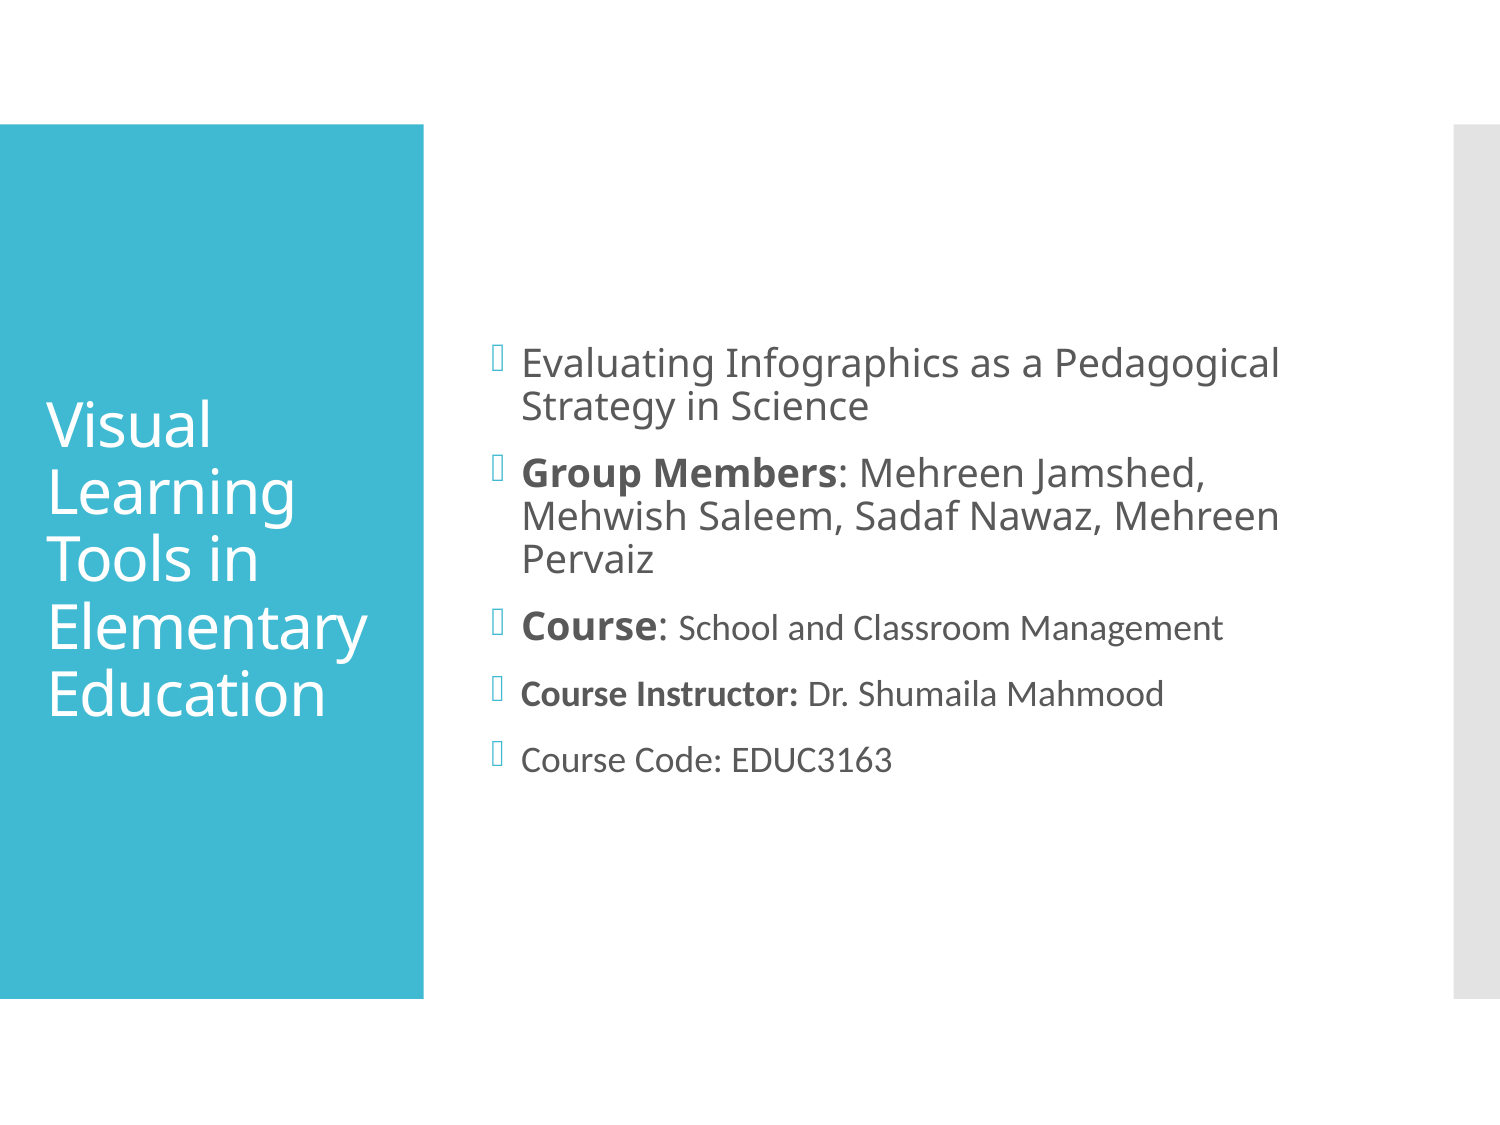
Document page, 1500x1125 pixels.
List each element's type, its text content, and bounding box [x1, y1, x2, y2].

list Evaluating Infographics as a Pedagogical Strategy in Science Group Members: Mehreen Jamshed, Mehwish Saleem, Sadaf Nawaz, Mehreen Pervaiz Course: School and Classroom Management Course Instructor: Dr. Shumaila Mahmood Course Code: EDUC3163 [476, 141, 1376, 982]
title Visual Learning Tools in Elementary Education [31, 184, 394, 940]
